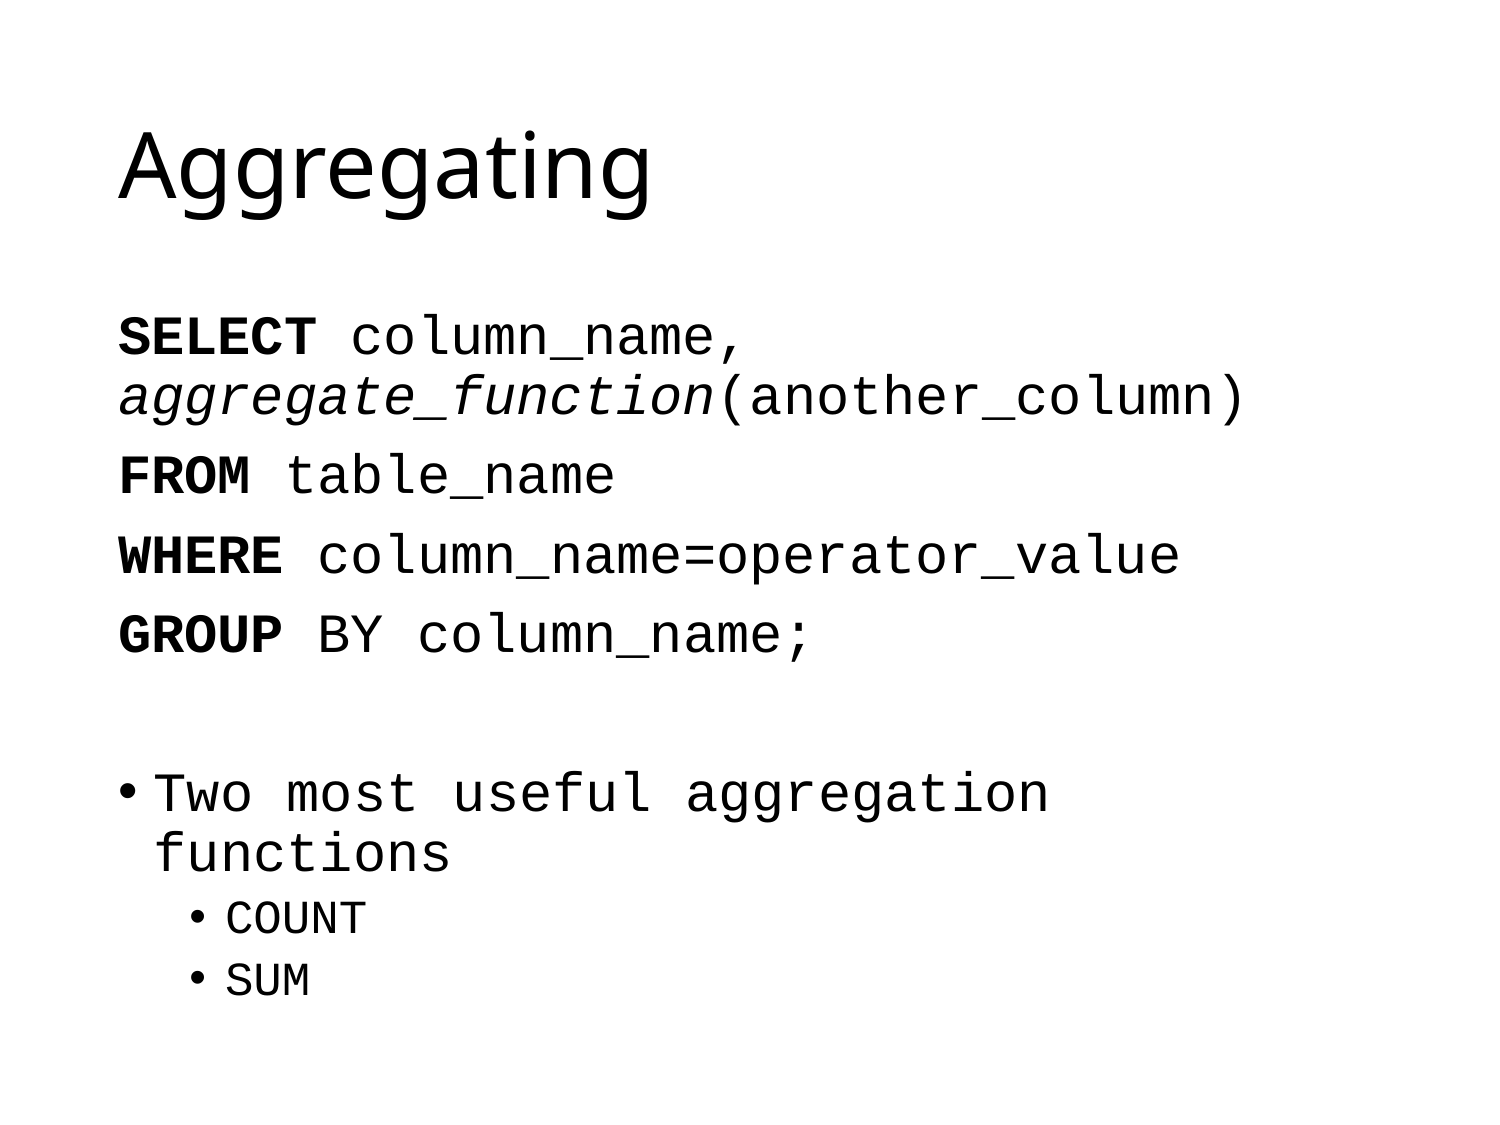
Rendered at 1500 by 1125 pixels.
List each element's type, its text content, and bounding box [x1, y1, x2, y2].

list SELECT column_name, aggregate_function(another_column) FROM table_name WHERE column_name=operator_value GROUP BY column_name; Two most useful aggregation functions COUNT SUM [103, 299, 1397, 1014]
title Aggregating [103, 59, 1397, 278]
